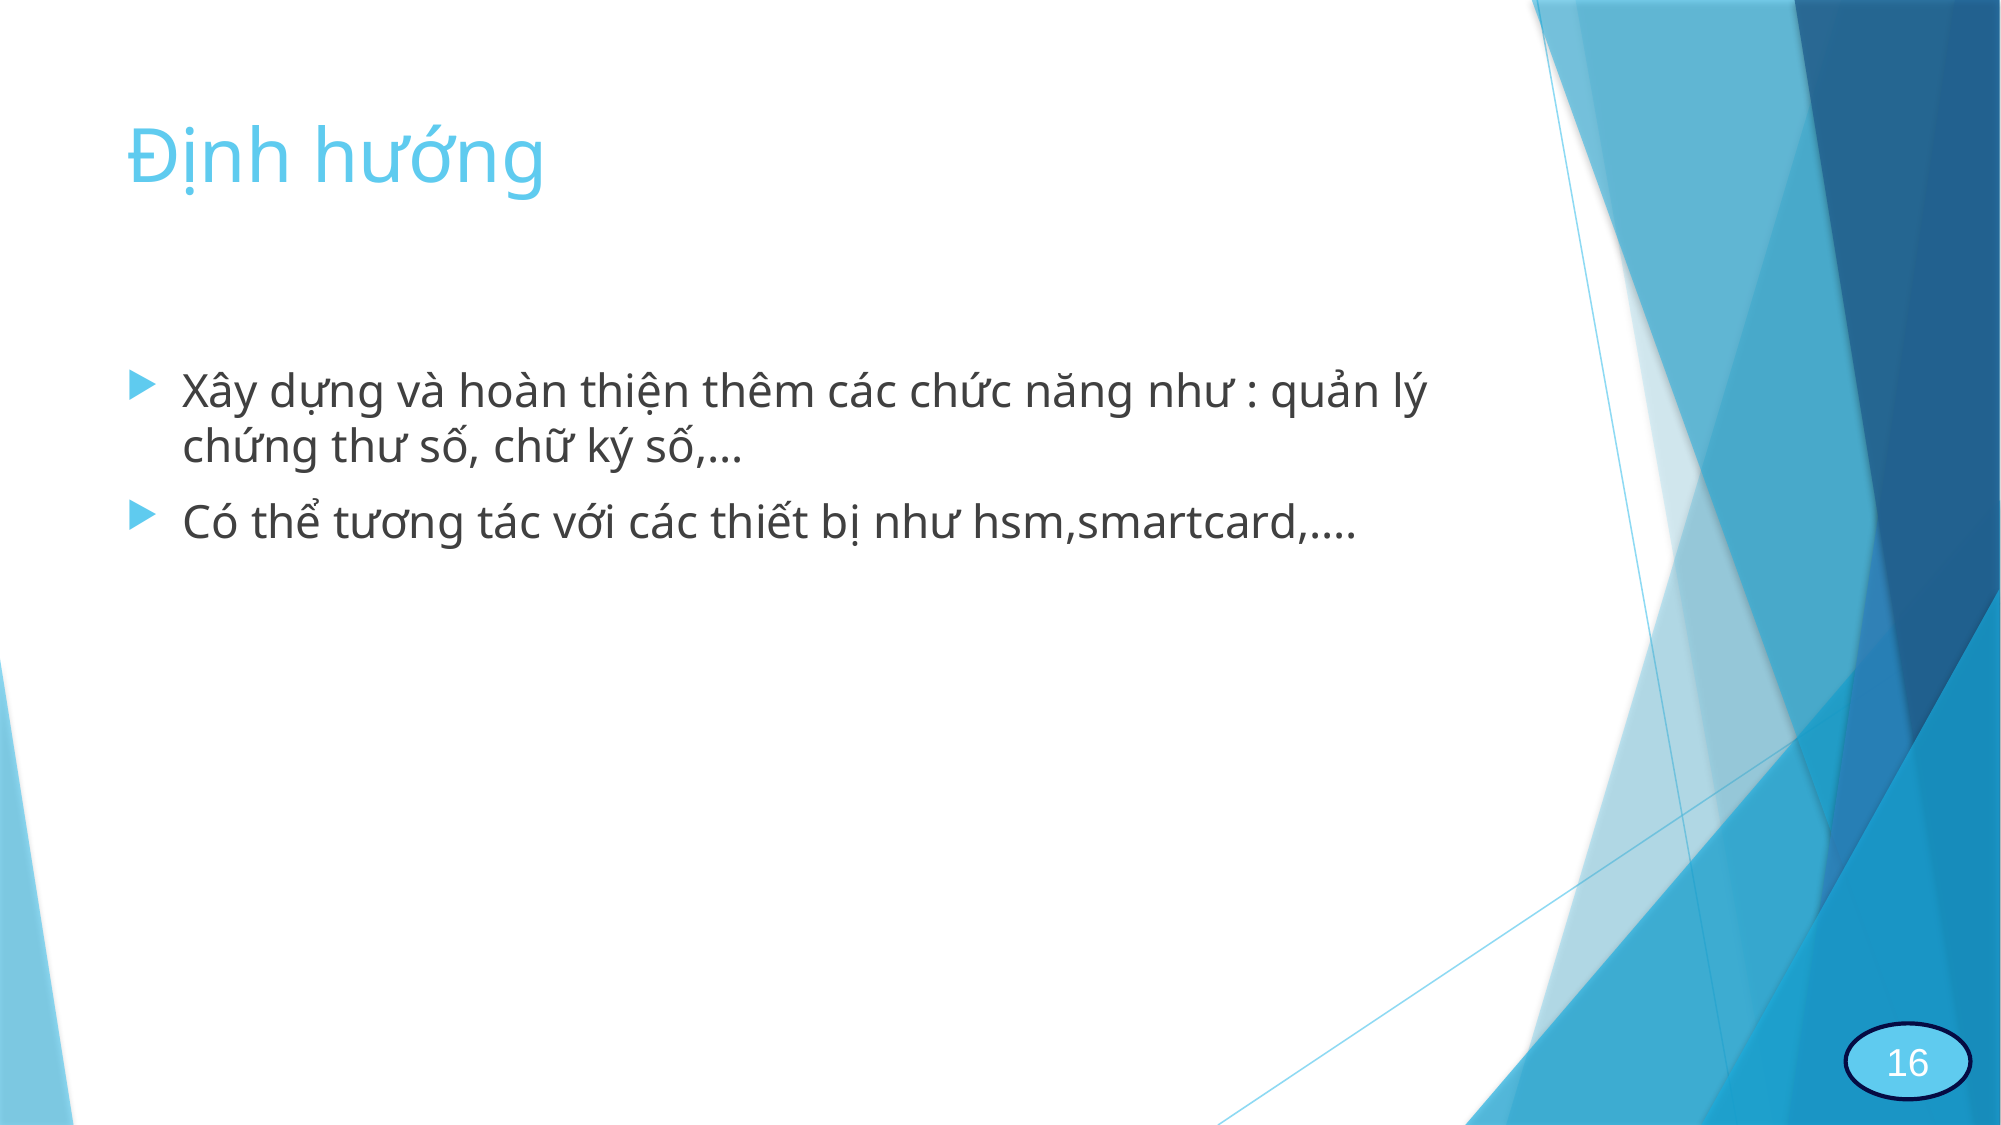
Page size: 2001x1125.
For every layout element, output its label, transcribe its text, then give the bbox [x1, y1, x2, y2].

text_box 16 [1845, 1023, 1971, 1100]
title Định hướng [111, 99, 1522, 317]
list Xây dựng và hoàn thiện thêm các chức năng như : quản lý chứng thư số, chữ ký số,… Có thể tương tác với các thiết bị như hsm,smartcard,…. [111, 354, 1522, 992]
